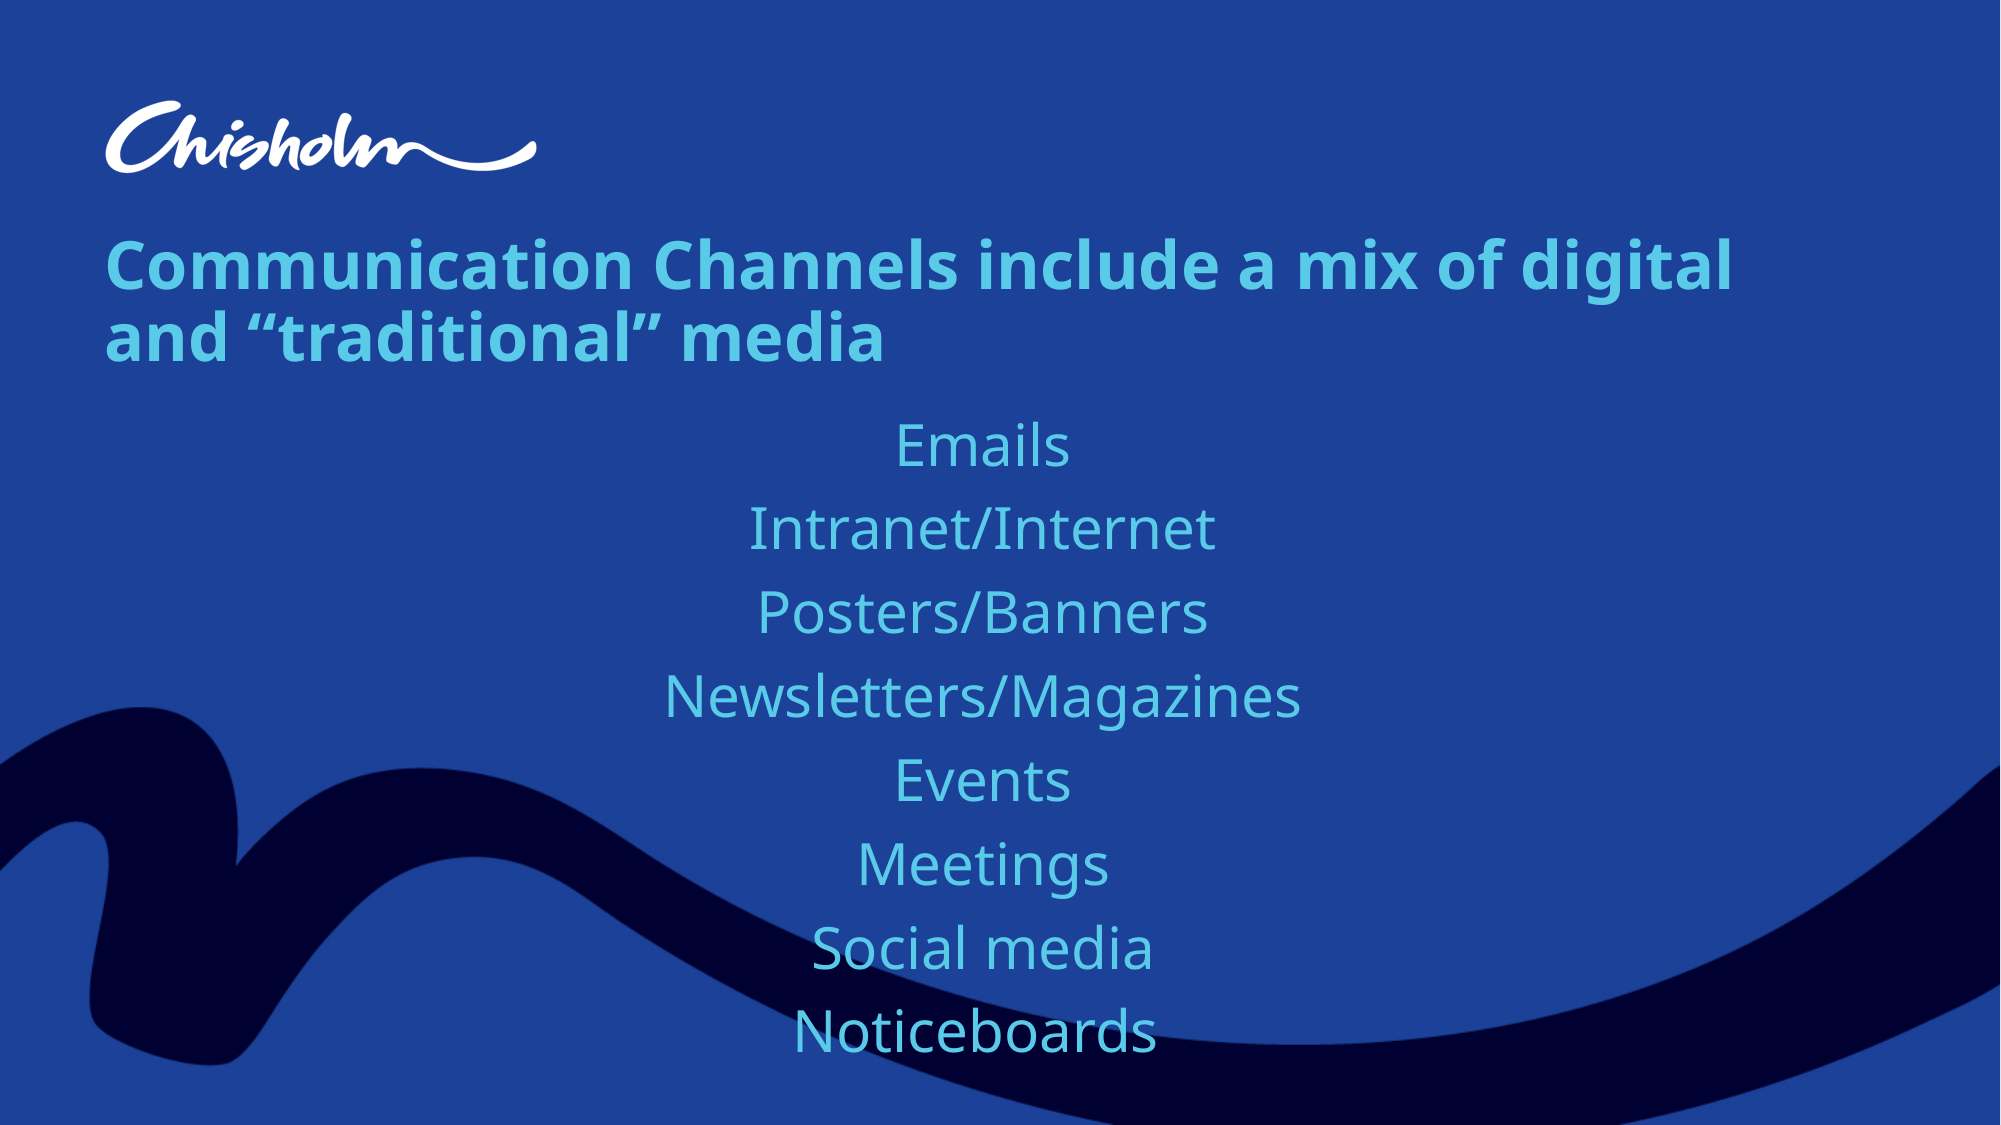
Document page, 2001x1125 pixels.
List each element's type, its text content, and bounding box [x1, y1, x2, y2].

title Communication Channels include a mix of digital and “traditional” media [104, 231, 1862, 339]
list Emails​ Intranet/Internet​ Posters/Banners​ Newsletters/Magazines​ Events​ Meetings​ Social media​ Noticeboards [104, 415, 1862, 699]
picture [0, 0, 2001, 1125]
